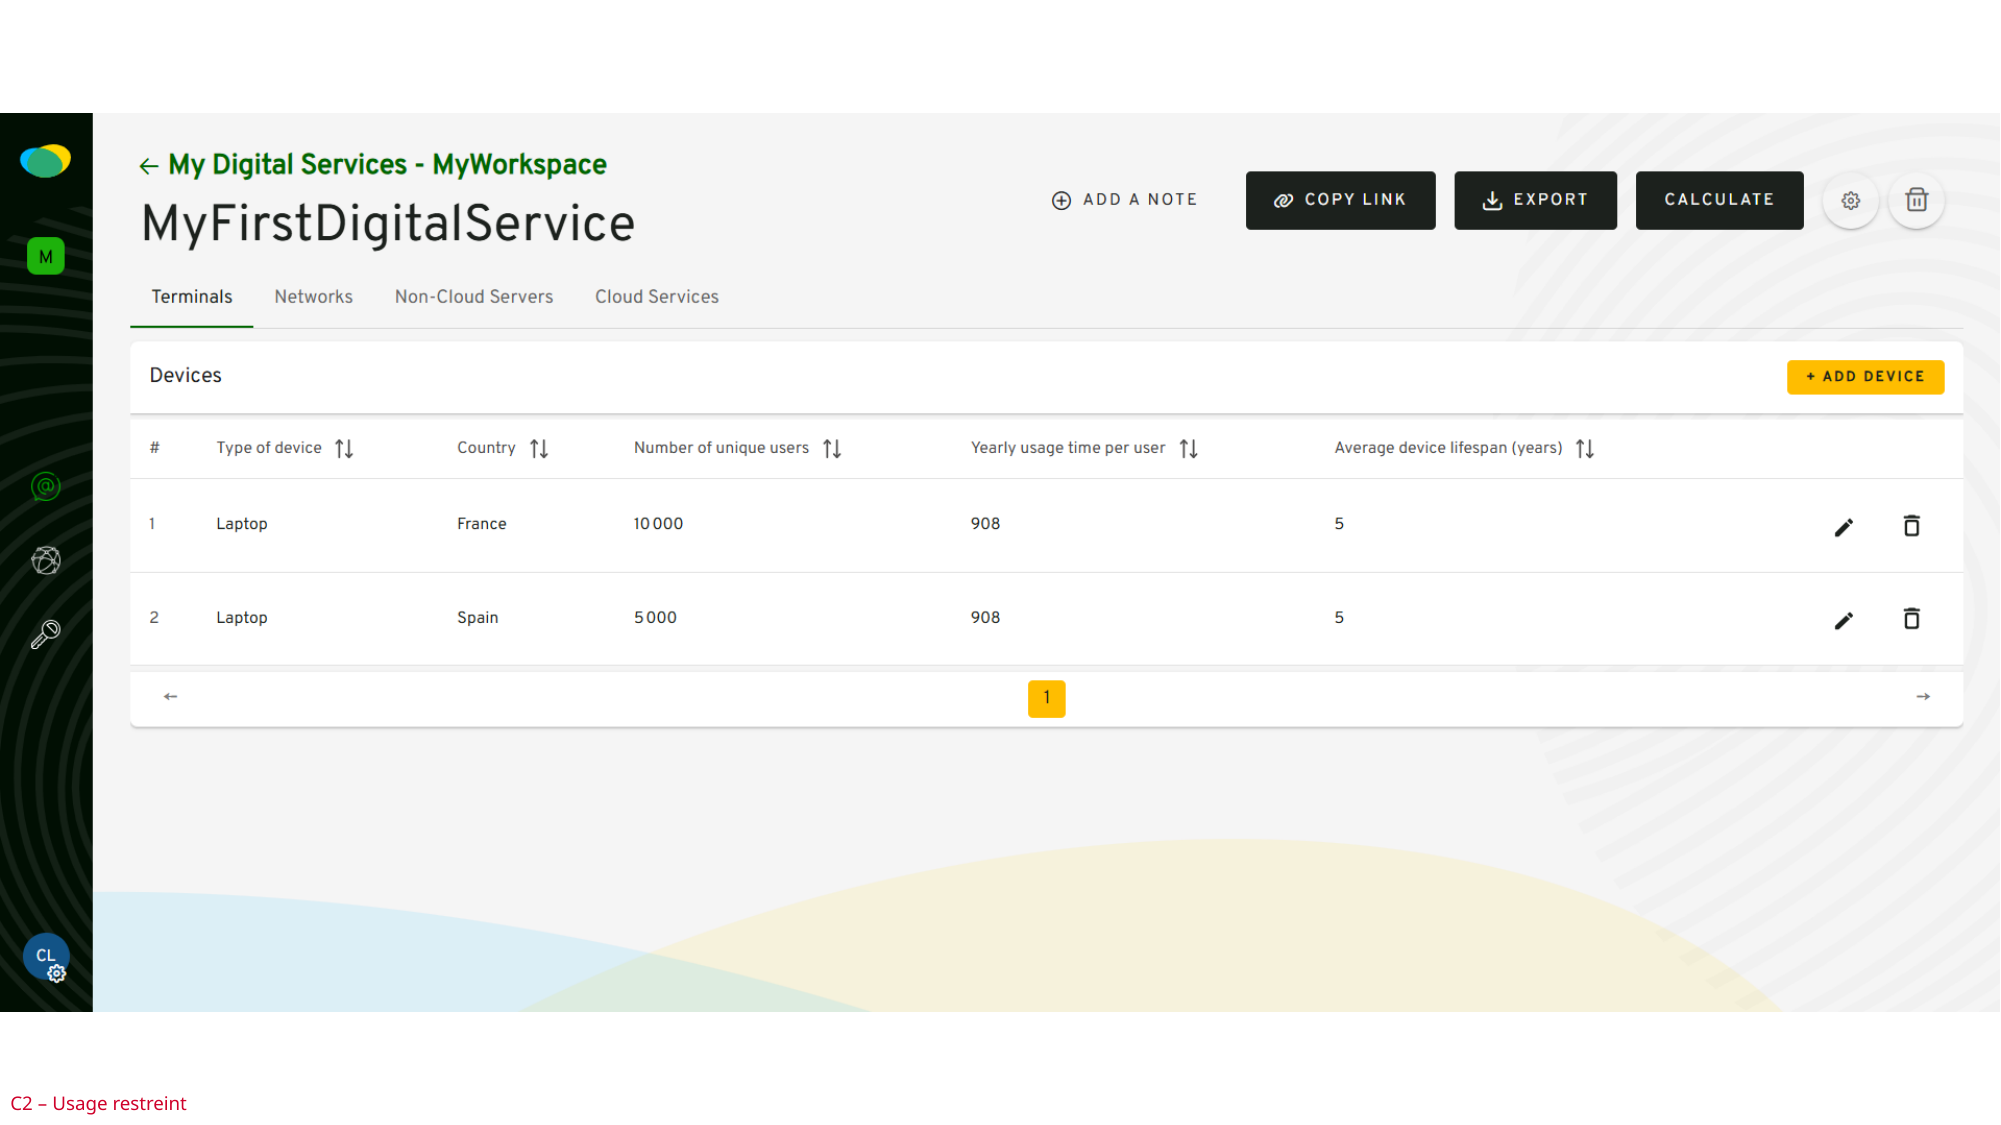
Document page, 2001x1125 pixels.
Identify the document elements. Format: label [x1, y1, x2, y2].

picture [0, 112, 2000, 1013]
